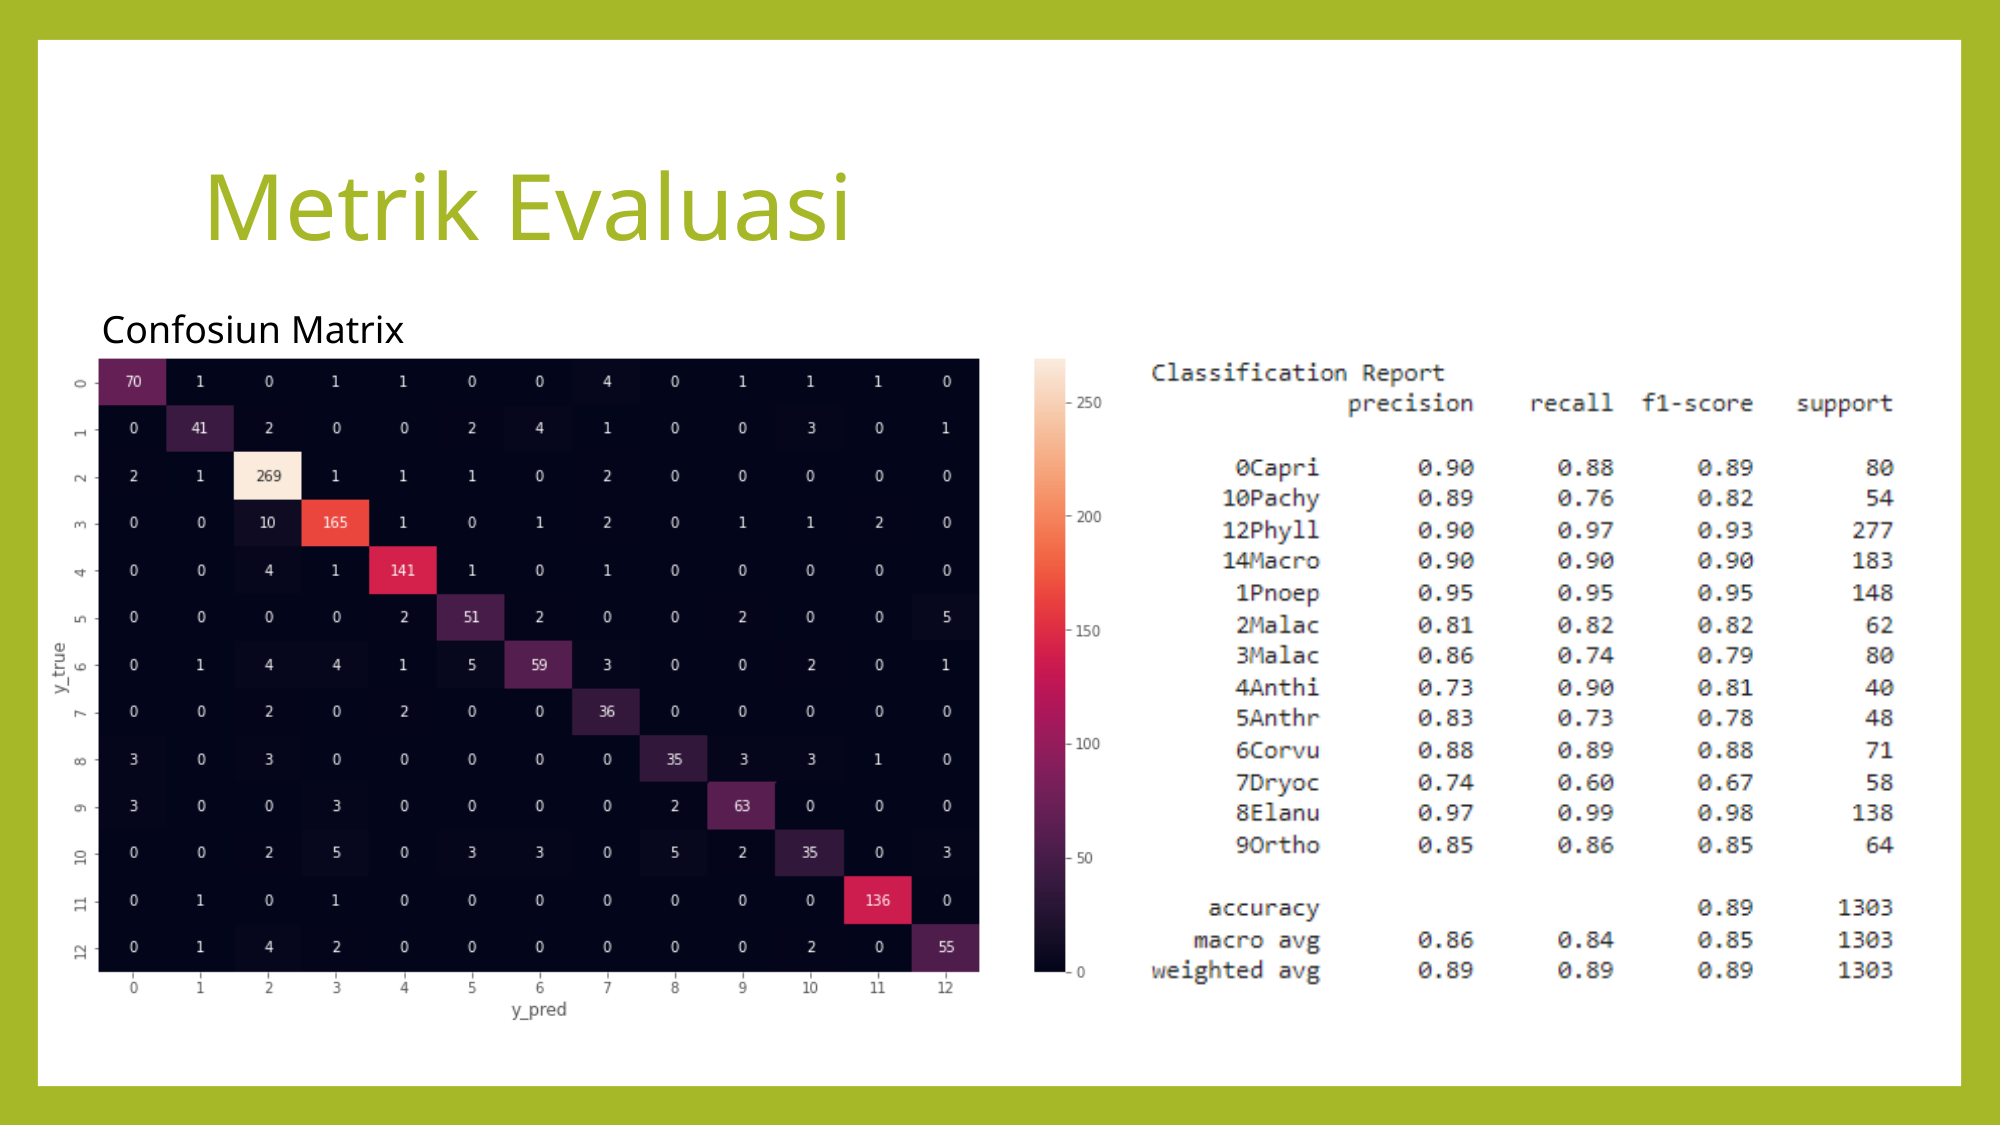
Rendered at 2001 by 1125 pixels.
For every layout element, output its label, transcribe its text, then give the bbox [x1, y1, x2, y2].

picture [1135, 345, 1951, 1026]
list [41, 349, 1112, 1030]
text_box Confosiun Matrix [86, 299, 535, 348]
title Metrik Evaluasi [187, 99, 1808, 323]
